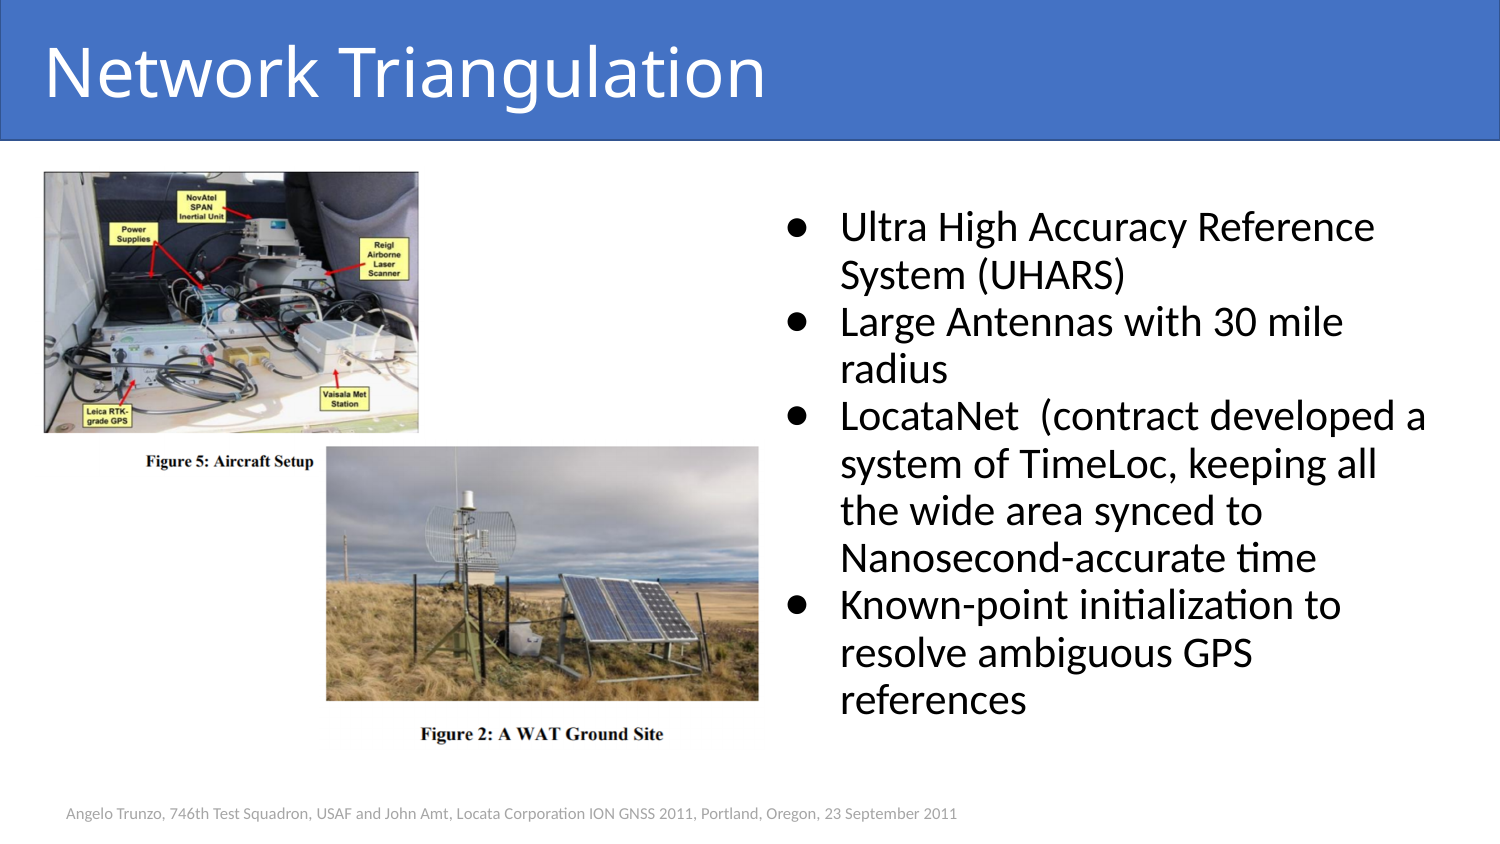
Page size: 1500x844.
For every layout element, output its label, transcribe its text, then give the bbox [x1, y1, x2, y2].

text_box [0, 0, 1500, 141]
text_box Network Triangulation [28, 23, 1427, 118]
text_box Angelo Trunzo, 746th Test Squadron, USAF and John Amt, Locata Corporation ION GNSS 2011, Portland, Oregon, 23 September 2011 [51, 778, 1500, 844]
list Ultra High Accuracy Reference System (UHARS) Large Antennas with 30 mile radius LocataNet (contract developed a system of TimeLoc, keeping all the wide area synced to Nanosecond-accurate time Known-point initialization to resolve ambiguous GPS references [750, 189, 1449, 750]
picture [35, 166, 765, 750]
